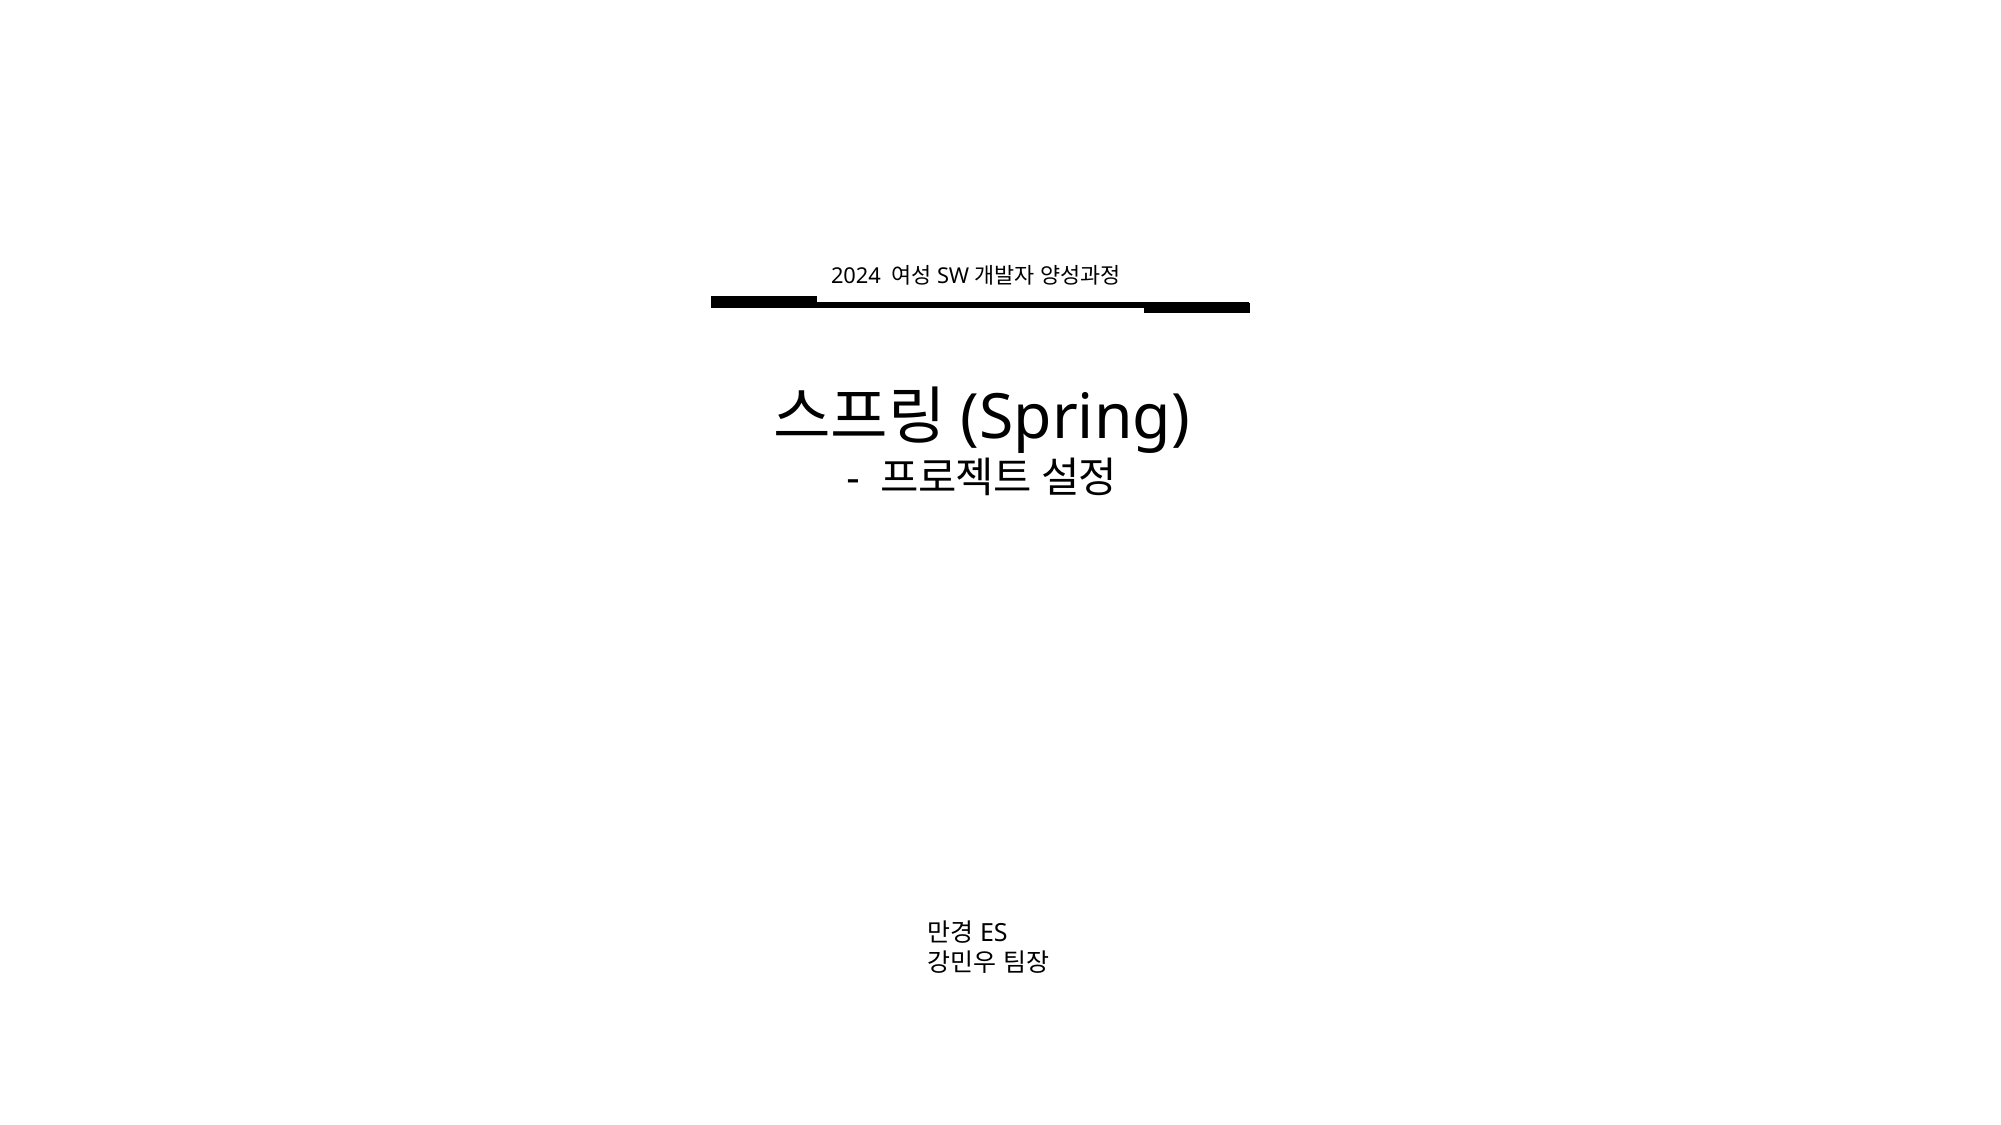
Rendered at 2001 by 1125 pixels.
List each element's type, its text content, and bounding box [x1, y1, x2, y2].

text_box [711, 297, 1249, 312]
text_box 만경ES 강민우 팀장 [913, 908, 1249, 984]
text_box 2024 여성SW개발자 양성과정 [816, 254, 1354, 296]
text_box 스프링(Spring) - 프로젝트 설정 [539, 368, 1425, 509]
